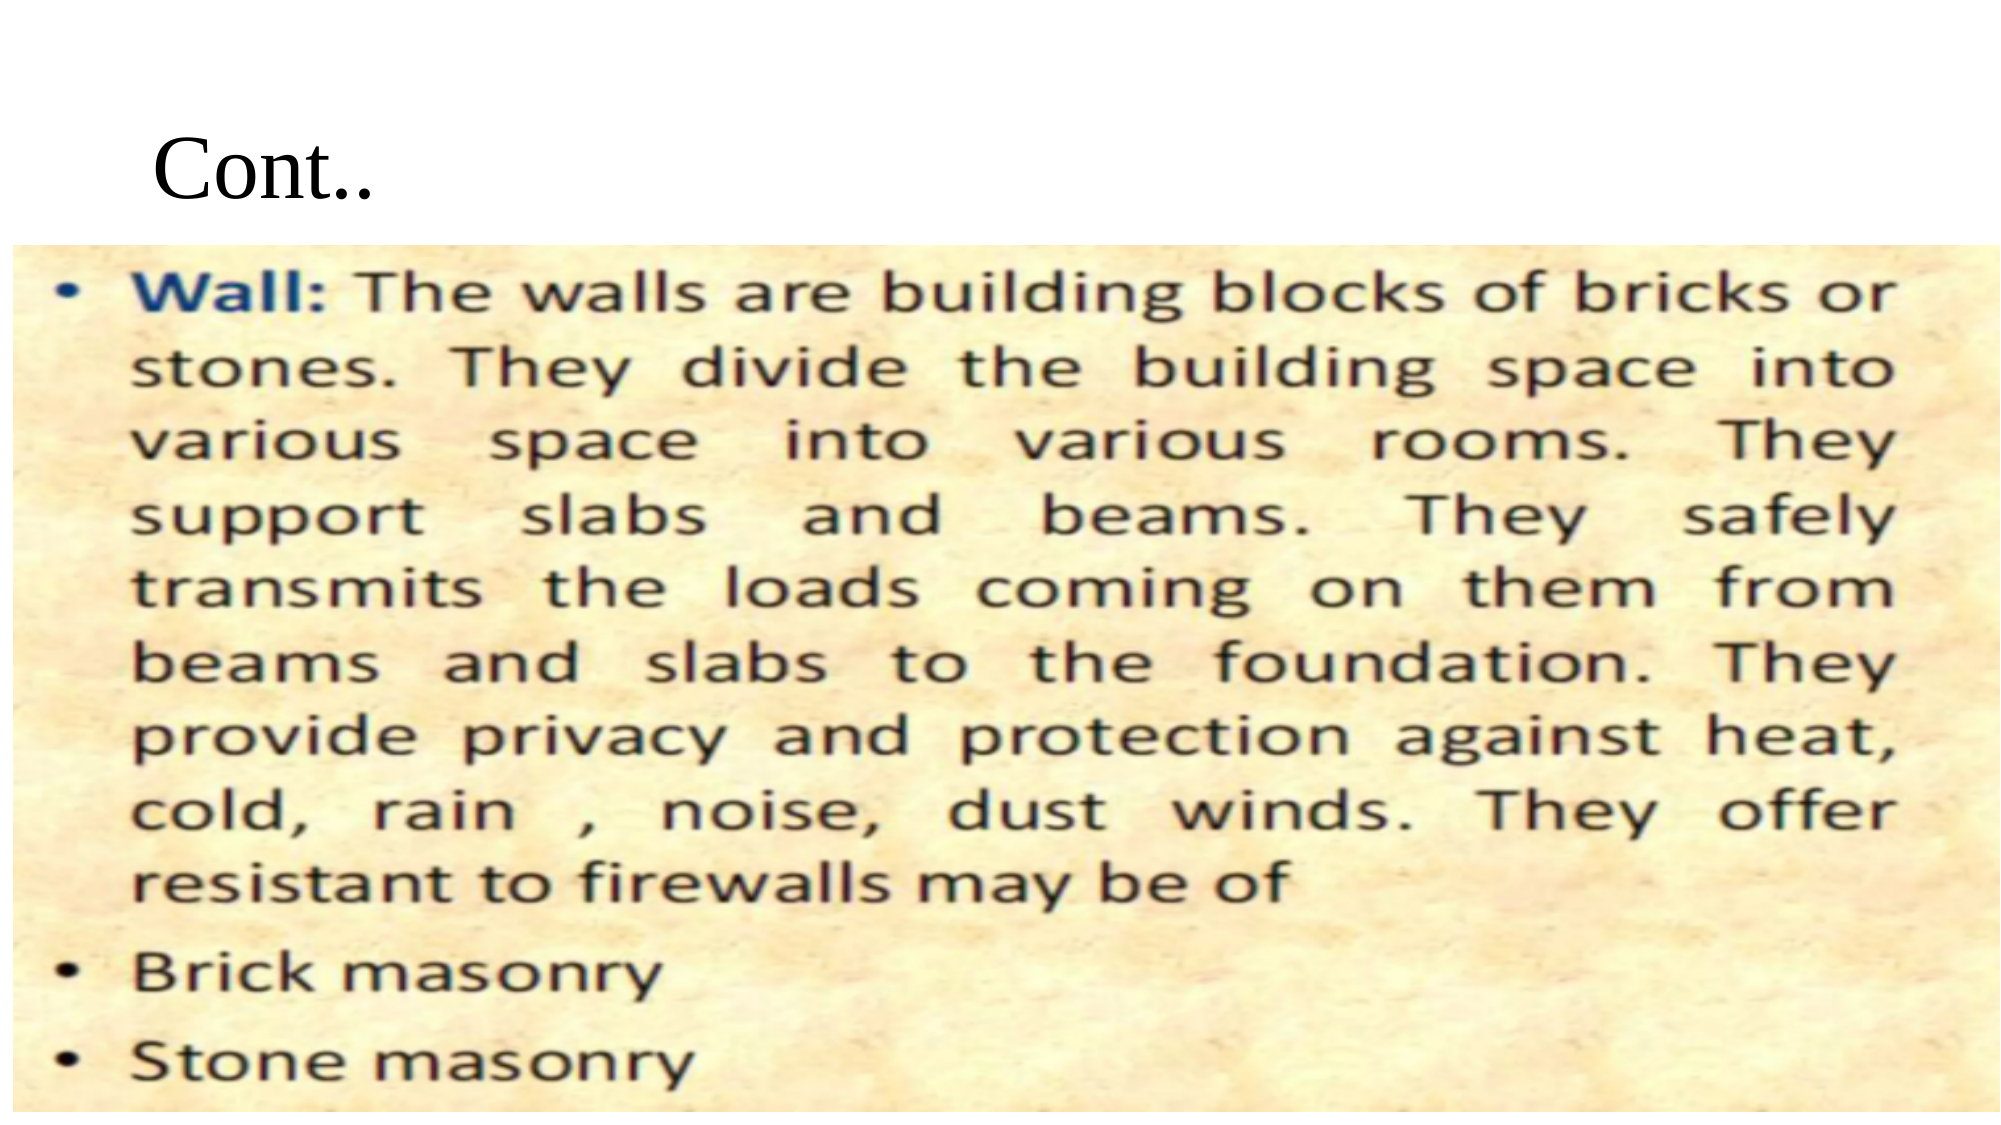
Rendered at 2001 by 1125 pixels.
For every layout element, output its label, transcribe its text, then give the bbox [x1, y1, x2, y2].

title Cont.. [137, 59, 1863, 245]
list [13, 245, 2000, 1112]
